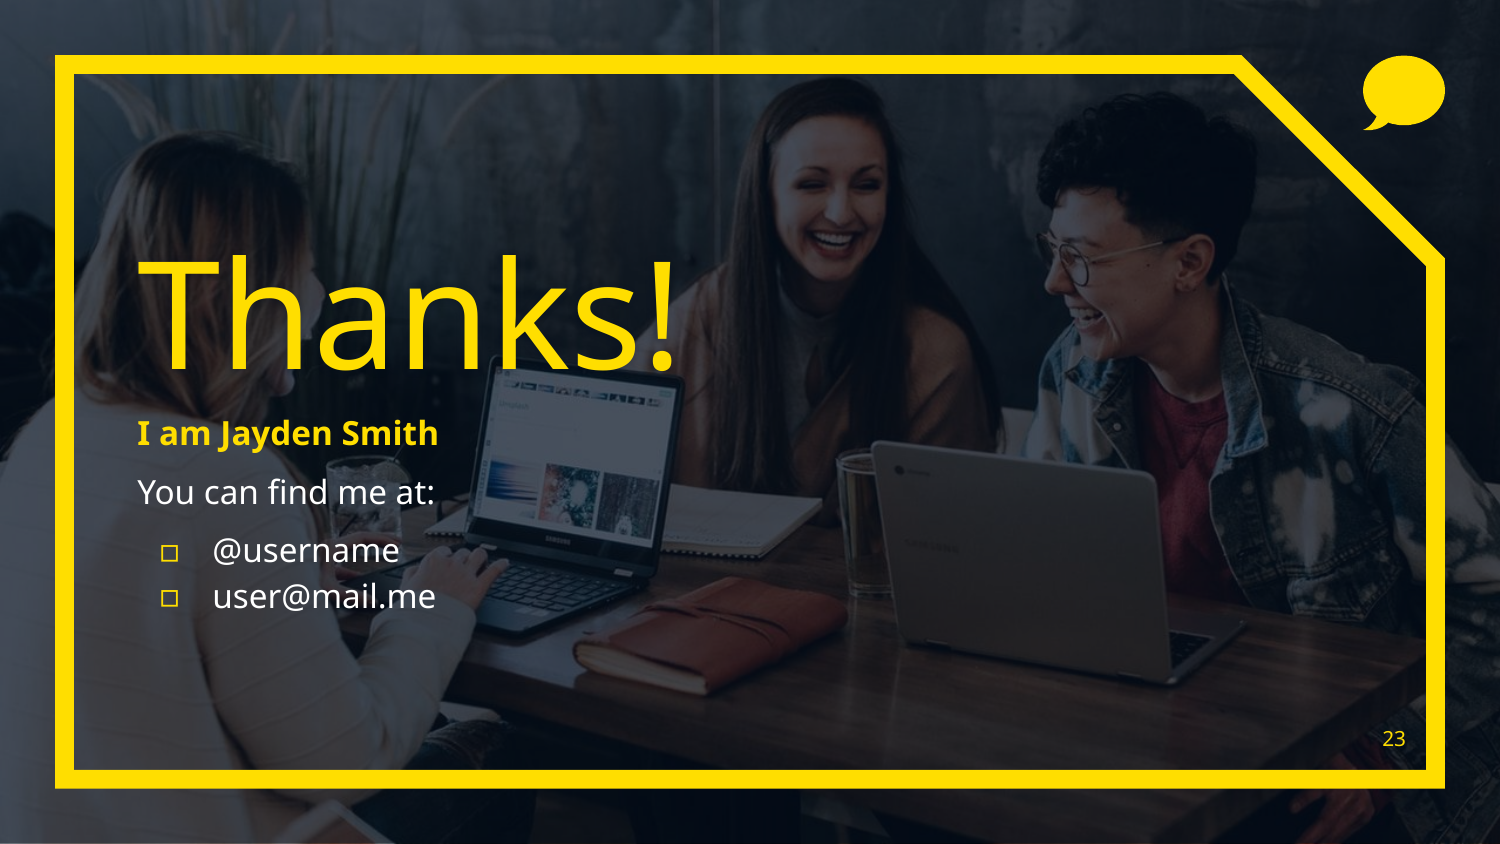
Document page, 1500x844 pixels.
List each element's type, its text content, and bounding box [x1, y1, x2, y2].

title Thanks! [137, 209, 766, 400]
slide_number ‹#› [1366, 711, 1406, 755]
picture [0, 0, 1500, 844]
text_box [1363, 55, 1445, 131]
subtitle I am Jayden Smith You can find me at: @username user@mail.me [137, 406, 766, 647]
